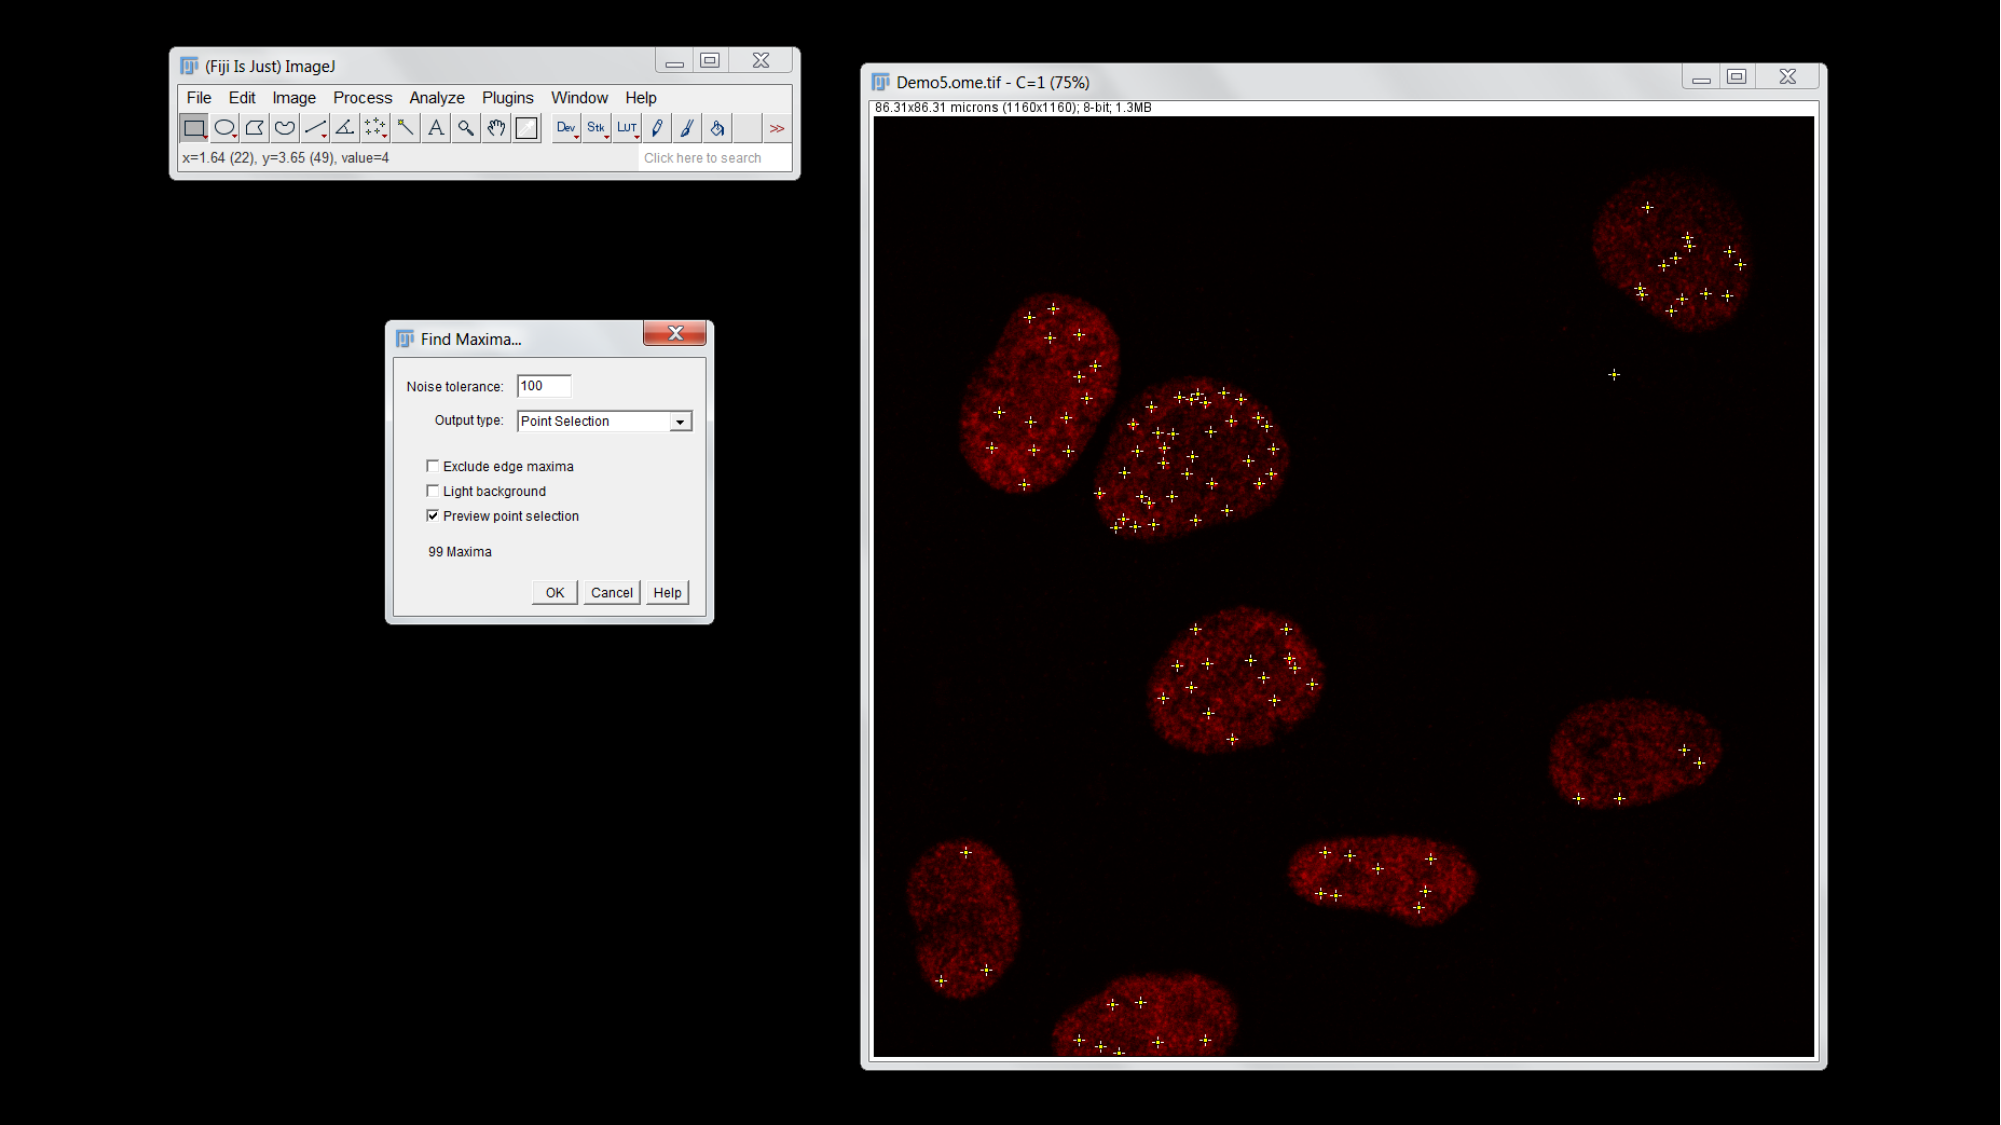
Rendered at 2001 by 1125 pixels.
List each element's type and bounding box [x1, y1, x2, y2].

picture [149, 30, 1851, 1099]
